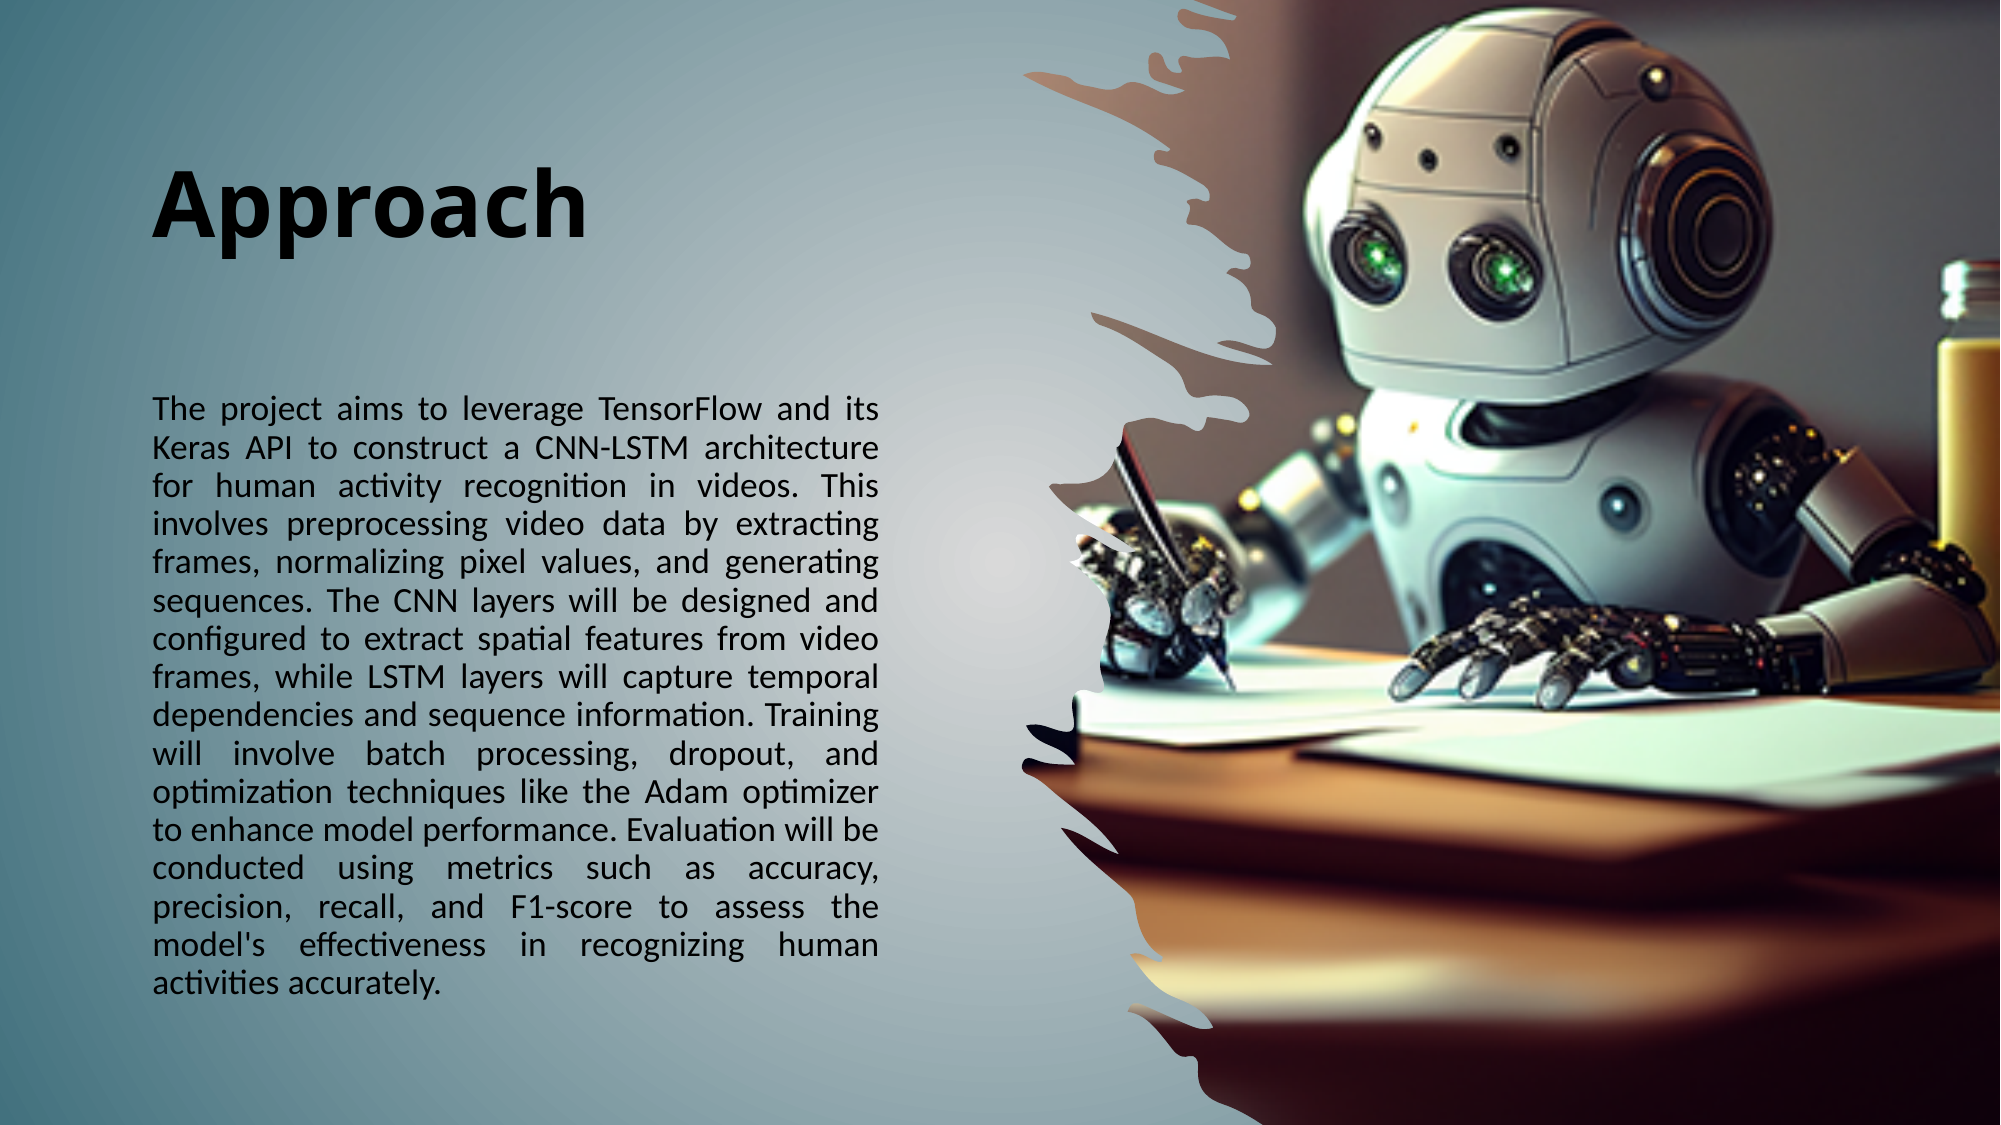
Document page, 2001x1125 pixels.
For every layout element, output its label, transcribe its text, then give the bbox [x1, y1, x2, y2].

list The project aims to leverage TensorFlow and its Keras API to construct a CNN-LSTM architecture for human activity recognition in videos. This involves preprocessing video data by extracting frames, normalizing pixel values, and generating sequences. The CNN layers will be designed and configured to extract spatial features from video frames, while LSTM layers will capture temporal dependencies and sequence information. Training will involve batch processing, dropout, and optimization techniques like the Adam optimizer to enhance model performance. Evaluation will be conducted using metrics such as accuracy, precision, recall, and F1-score to assess the model's effectiveness in recognizing human activities accurately. [137, 382, 896, 1014]
text_box [0, 0, 1021, 1125]
title Approach [137, 59, 999, 357]
picture [1021, 0, 2000, 1125]
